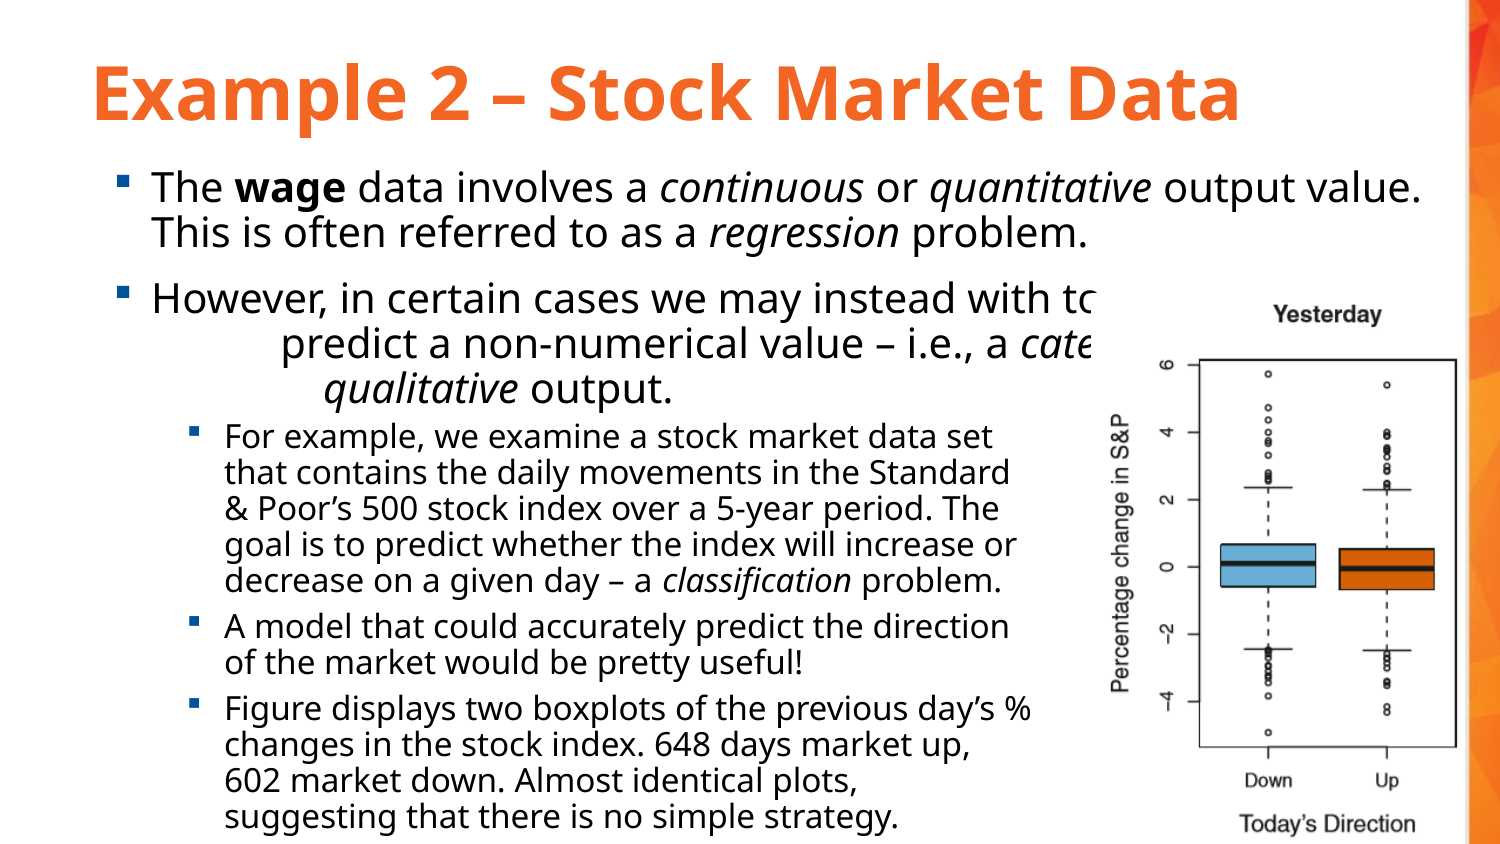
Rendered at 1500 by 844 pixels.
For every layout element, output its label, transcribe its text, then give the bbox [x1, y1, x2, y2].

subtitle Example 2 – Stock Market Data [0, 37, 1451, 130]
picture [1091, 293, 1463, 844]
list The wage data involves a continuous or quantitative output value. This is often referred to as a regression problem. However, in certain cases we may instead with to predict a non-numerical value – i.e., a categorical or qualitative output. [98, 159, 1450, 782]
list For example, we examine a stock market data set that contains the daily movements in the Standard & Poor’s 500 stock index over a 5-year period. The goal is to predict whether the index will increase or decrease on a given day – a classification problem. A model that could accurately predict the direction of the market would be pretty useful! Figure displays two boxplots of the previous day’s % changes in the stock index. 648 days market up, 602 market down. Almost identical plots, suggesting that there is no simple strategy. [96, 412, 1052, 844]
picture [1465, 0, 1500, 844]
